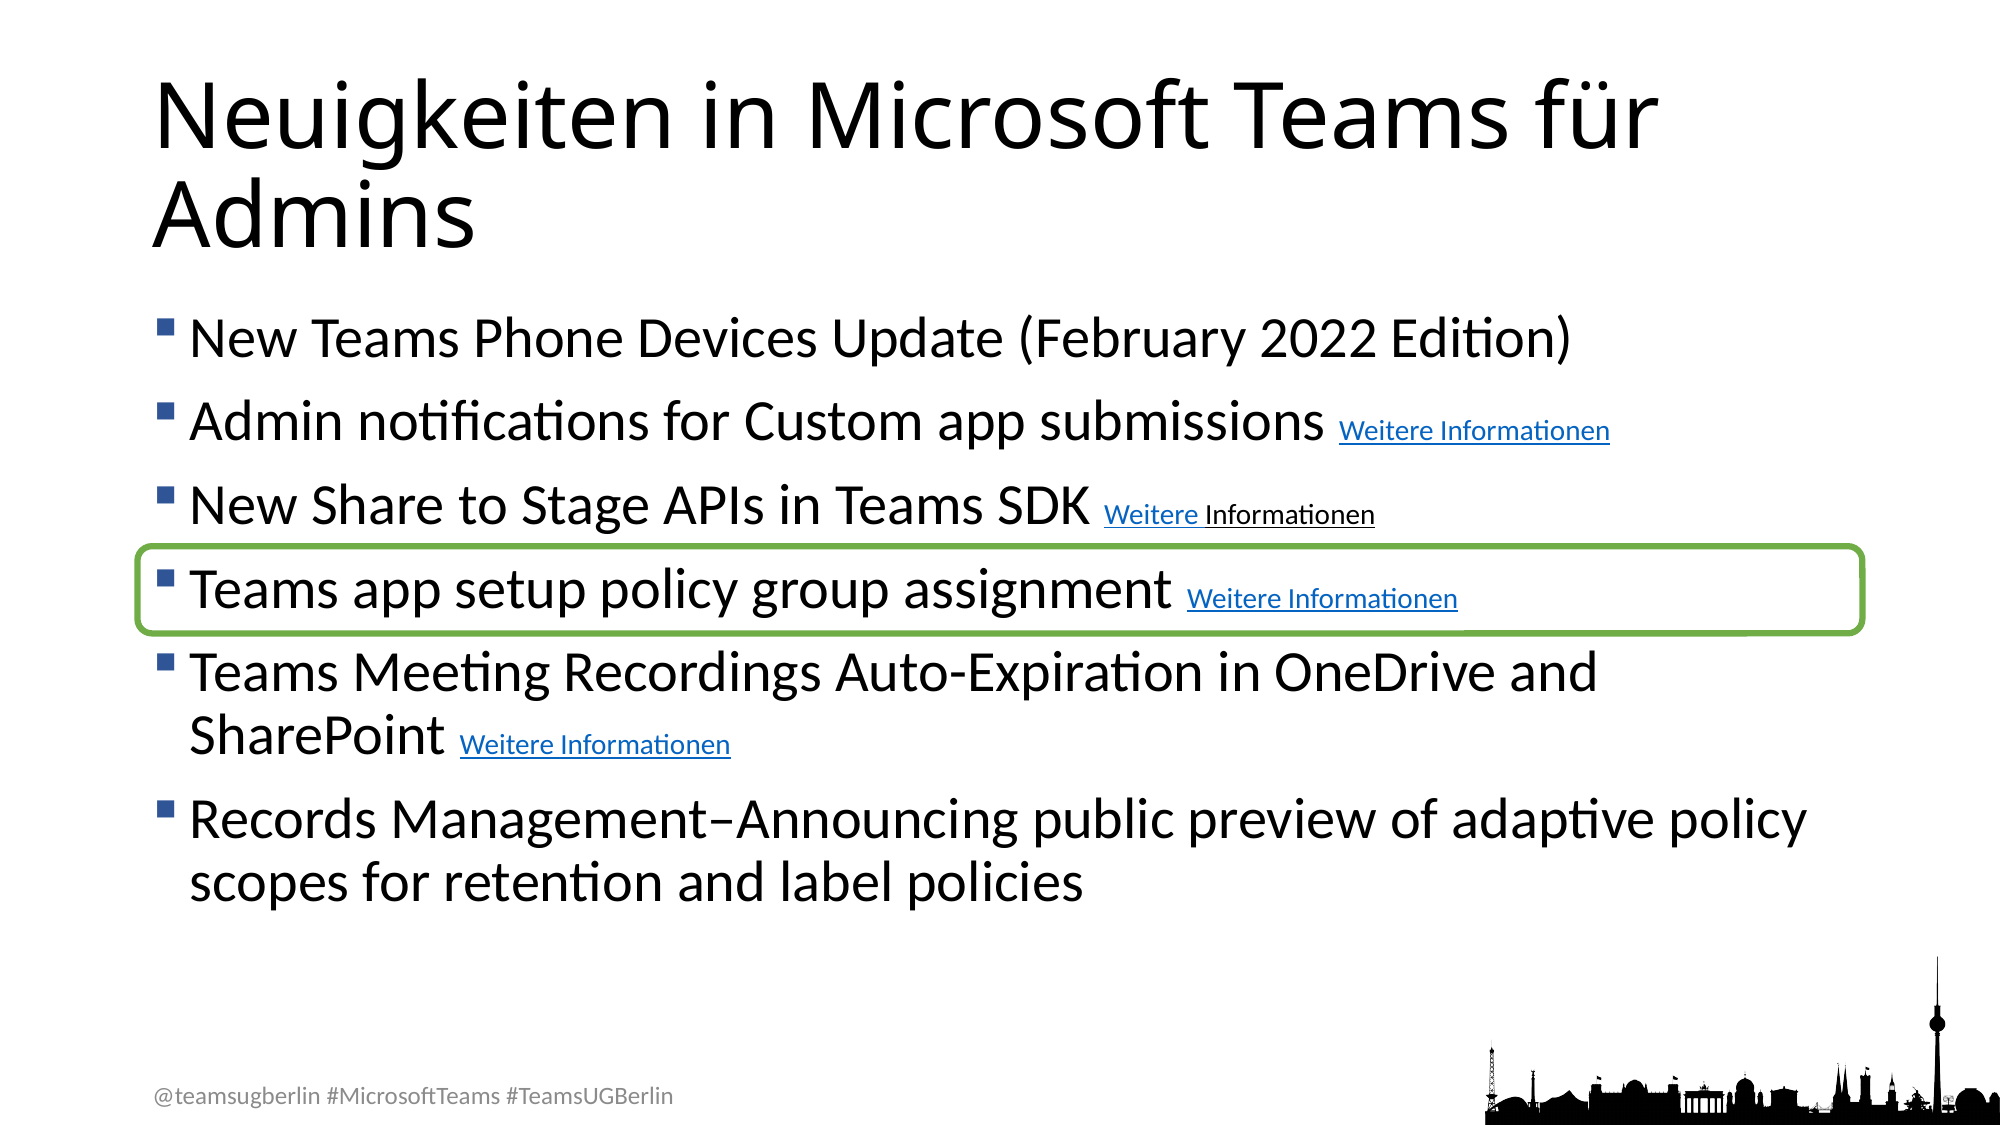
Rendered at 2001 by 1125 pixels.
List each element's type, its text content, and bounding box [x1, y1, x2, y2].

text_box [137, 546, 1863, 634]
picture [1880, 914, 2000, 1125]
list New Teams Phone Devices Update (February 2022 Edition) Admin notifications for Custom app submissions Weitere Informationen New Share to Stage APIs in Teams SDK Weitere Informationen Teams app setup policy group assignment Weitere Informationen Teams Meeting Recordings Auto-Expiration in OneDrive and SharePoint Weitere Informationen Records Management–Announcing public preview of adaptive policy scopes for retention and label policies [137, 299, 1880, 1125]
title Neuigkeiten in Microsoft Teams für Admins [137, 59, 1863, 278]
